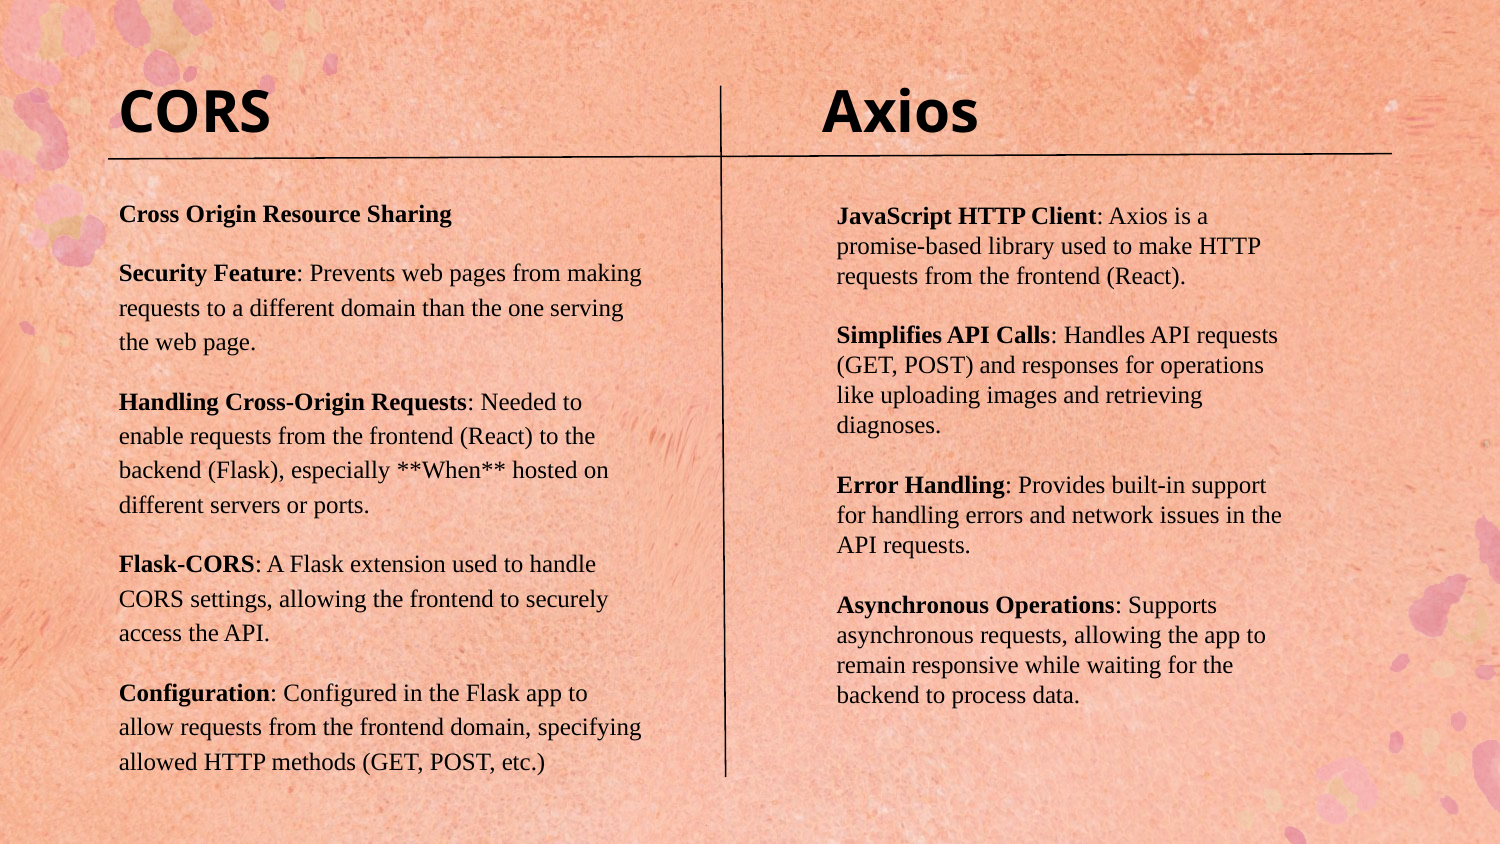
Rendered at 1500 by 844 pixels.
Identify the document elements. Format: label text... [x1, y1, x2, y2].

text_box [107, 153, 1392, 160]
text_box JavaScript HTTP Client: Axios is a promise-based library used to make HTTP requests from the frontend (React). Simplifies API Calls: Handles API requests (GET, POST) and responses for operations like uploading images and retrieving diagnoses. Error Handling: Provides built-in support for handling errors and network issues in the API requests. Asynchronous Operations: Supports asynchronous requests, allowing the app to remain responsive while waiting for the backend to process data. [821, 184, 1314, 754]
list Cross Origin Resource Sharing Security Feature: Prevents web pages from making requests to a different domain than the one serving the web page. Handling Cross-Origin Requests: Needed to enable requests from the frontend (React) to the backend (Flask), especially **When** hosted on different servers or ports. Flask-CORS: A Flask extension used to handle CORS settings, allowing the frontend to securely access the API. Configuration: Configured in the Flask app to allow requests from the frontend domain, specifying allowed HTTP methods (GET, POST, etc.) [103, 177, 662, 786]
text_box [720, 85, 726, 152]
title CORS [103, 80, 610, 156]
table_cell Execution Status [0, 0, 1500, 844]
title Axios [807, 80, 1314, 152]
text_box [720, 167, 726, 778]
